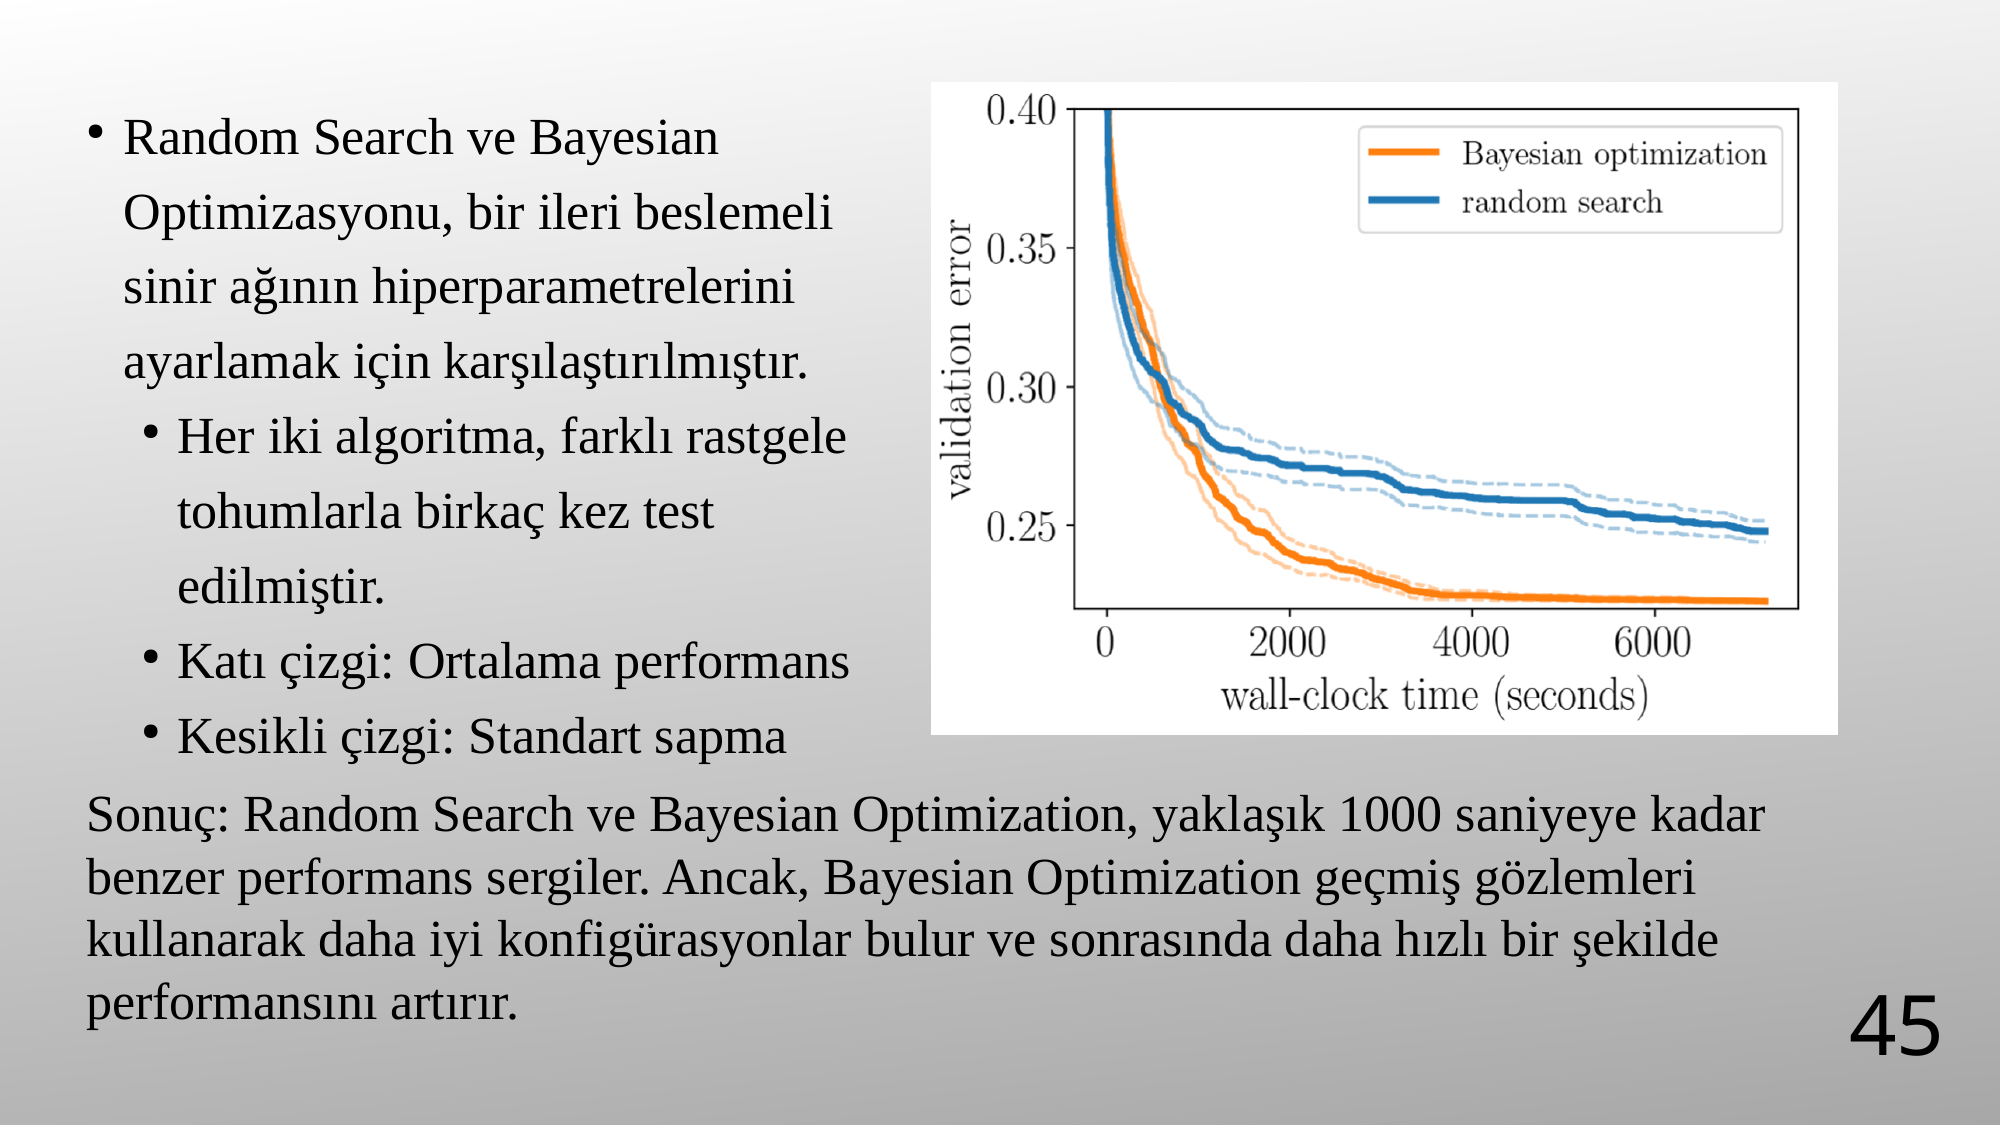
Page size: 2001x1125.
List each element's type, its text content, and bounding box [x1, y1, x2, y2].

picture [930, 81, 1838, 735]
text_box Random Search ve Bayesian Optimizasyonu, bir ileri beslemeli sinir ağının hiperparametrelerini ayarlamak için karşılaştırılmıştır. Her iki algoritma, farklı rastgele tohumlarla birkaç kez test edilmiştir. Katı çizgi: Ortalama performans Kesikli çizgi: Standart sapma [71, 82, 915, 735]
slide_number 45 [1738, 965, 1960, 1103]
text_box Sonuç: Random Search ve Bayesian Optimization, yaklaşık 1000 saniyeye kadar benzer performans sergiler. Ancak, Bayesian Optimization geçmiş gözlemleri kullanarak daha iyi konfigürasyonlar bulur ve sonrasında daha hızlı bir şekilde performansını artırır. [71, 772, 1838, 1100]
